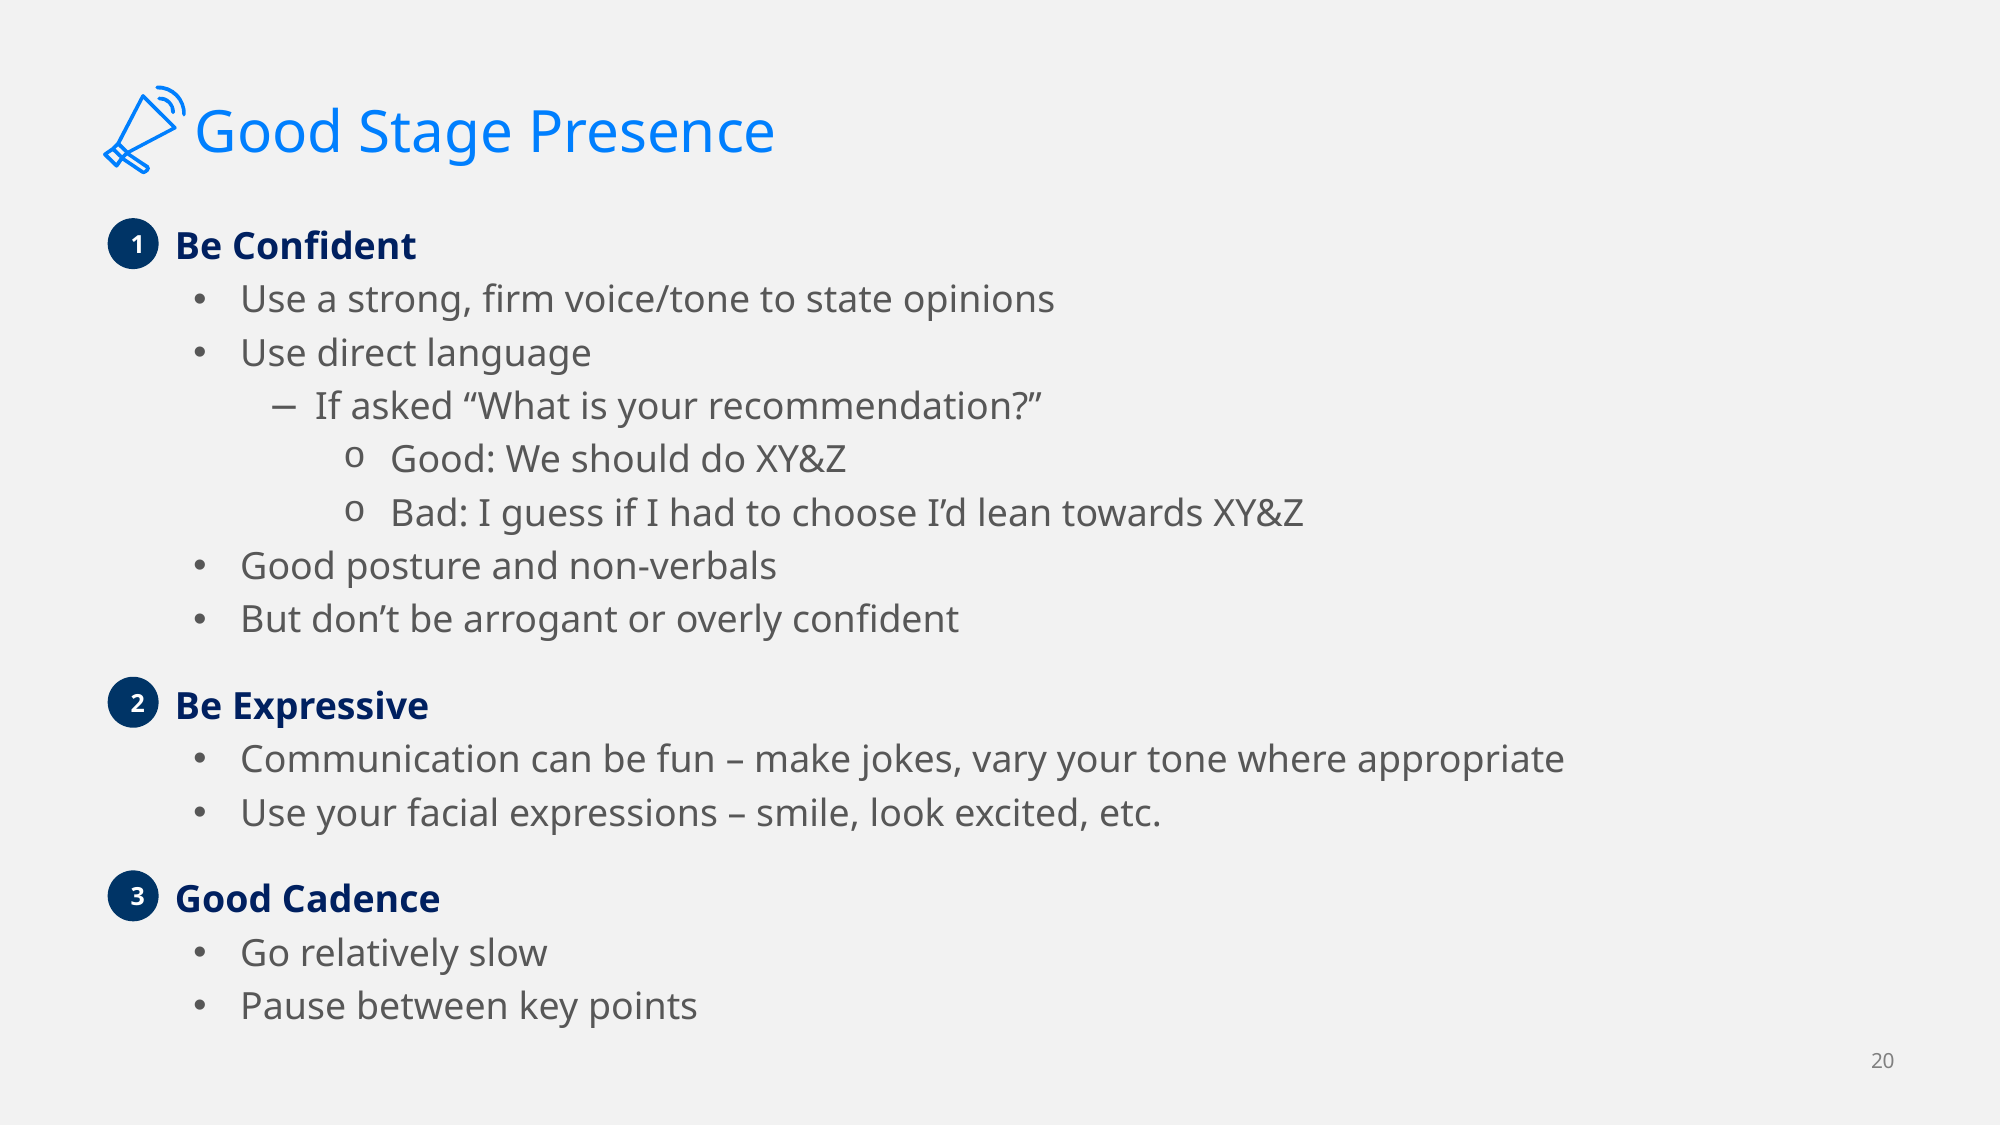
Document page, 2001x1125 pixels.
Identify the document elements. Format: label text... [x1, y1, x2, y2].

text_box 3 [107, 870, 159, 922]
text_box 1 [107, 218, 159, 270]
text_box Be Confident Use a strong, firm voice/tone to state opinions Use direct language If asked “What is your recommendation?” Good: We should do XY&Z Bad: I guess if I had to choose I’d lean towards XY&Z Good posture and non-verbals But don’t be arrogant or overly confident Be Expressive Communication can be fun – make jokes, vary your tone where appropriate Use your facial expressions – smile, look excited, etc. Good Cadence Go relatively slow Pause between key points [102, 214, 1926, 1038]
title Good Stage Presence [187, 102, 1897, 166]
text_box 2 [107, 676, 159, 728]
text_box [102, 84, 187, 175]
